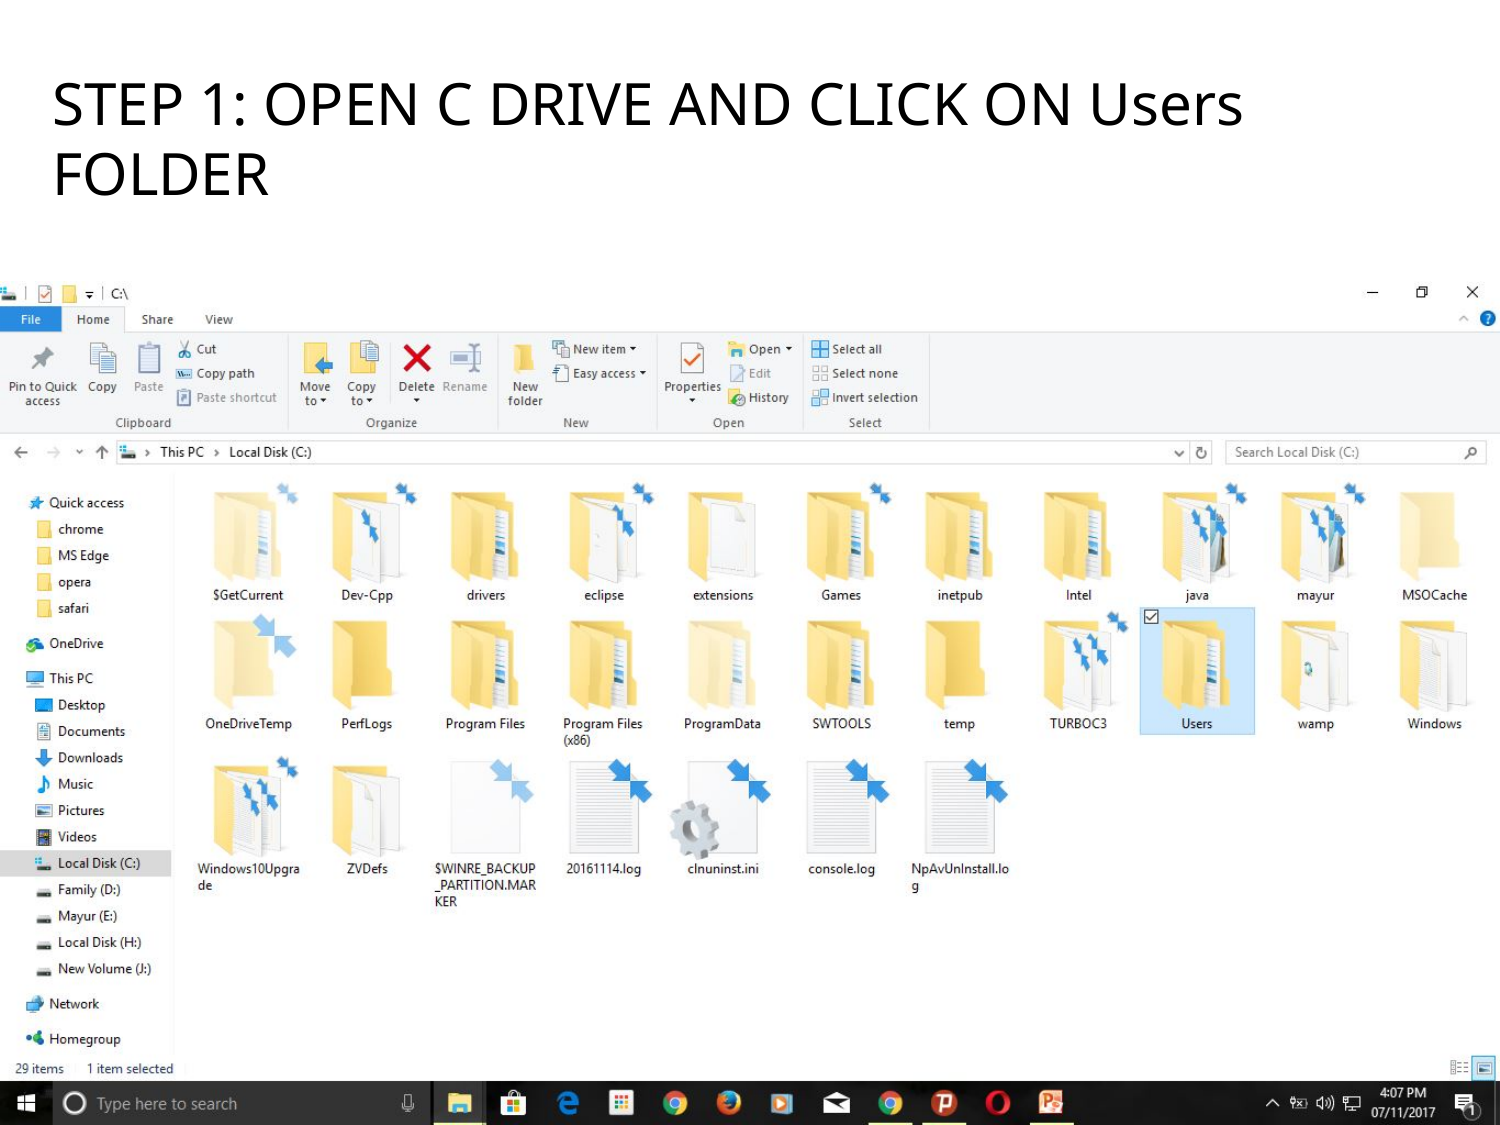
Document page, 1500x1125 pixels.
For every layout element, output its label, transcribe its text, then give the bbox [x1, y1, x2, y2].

text_box Step 1: open c drive and click on users folder [37, 59, 1463, 225]
picture [0, 281, 1500, 1125]
